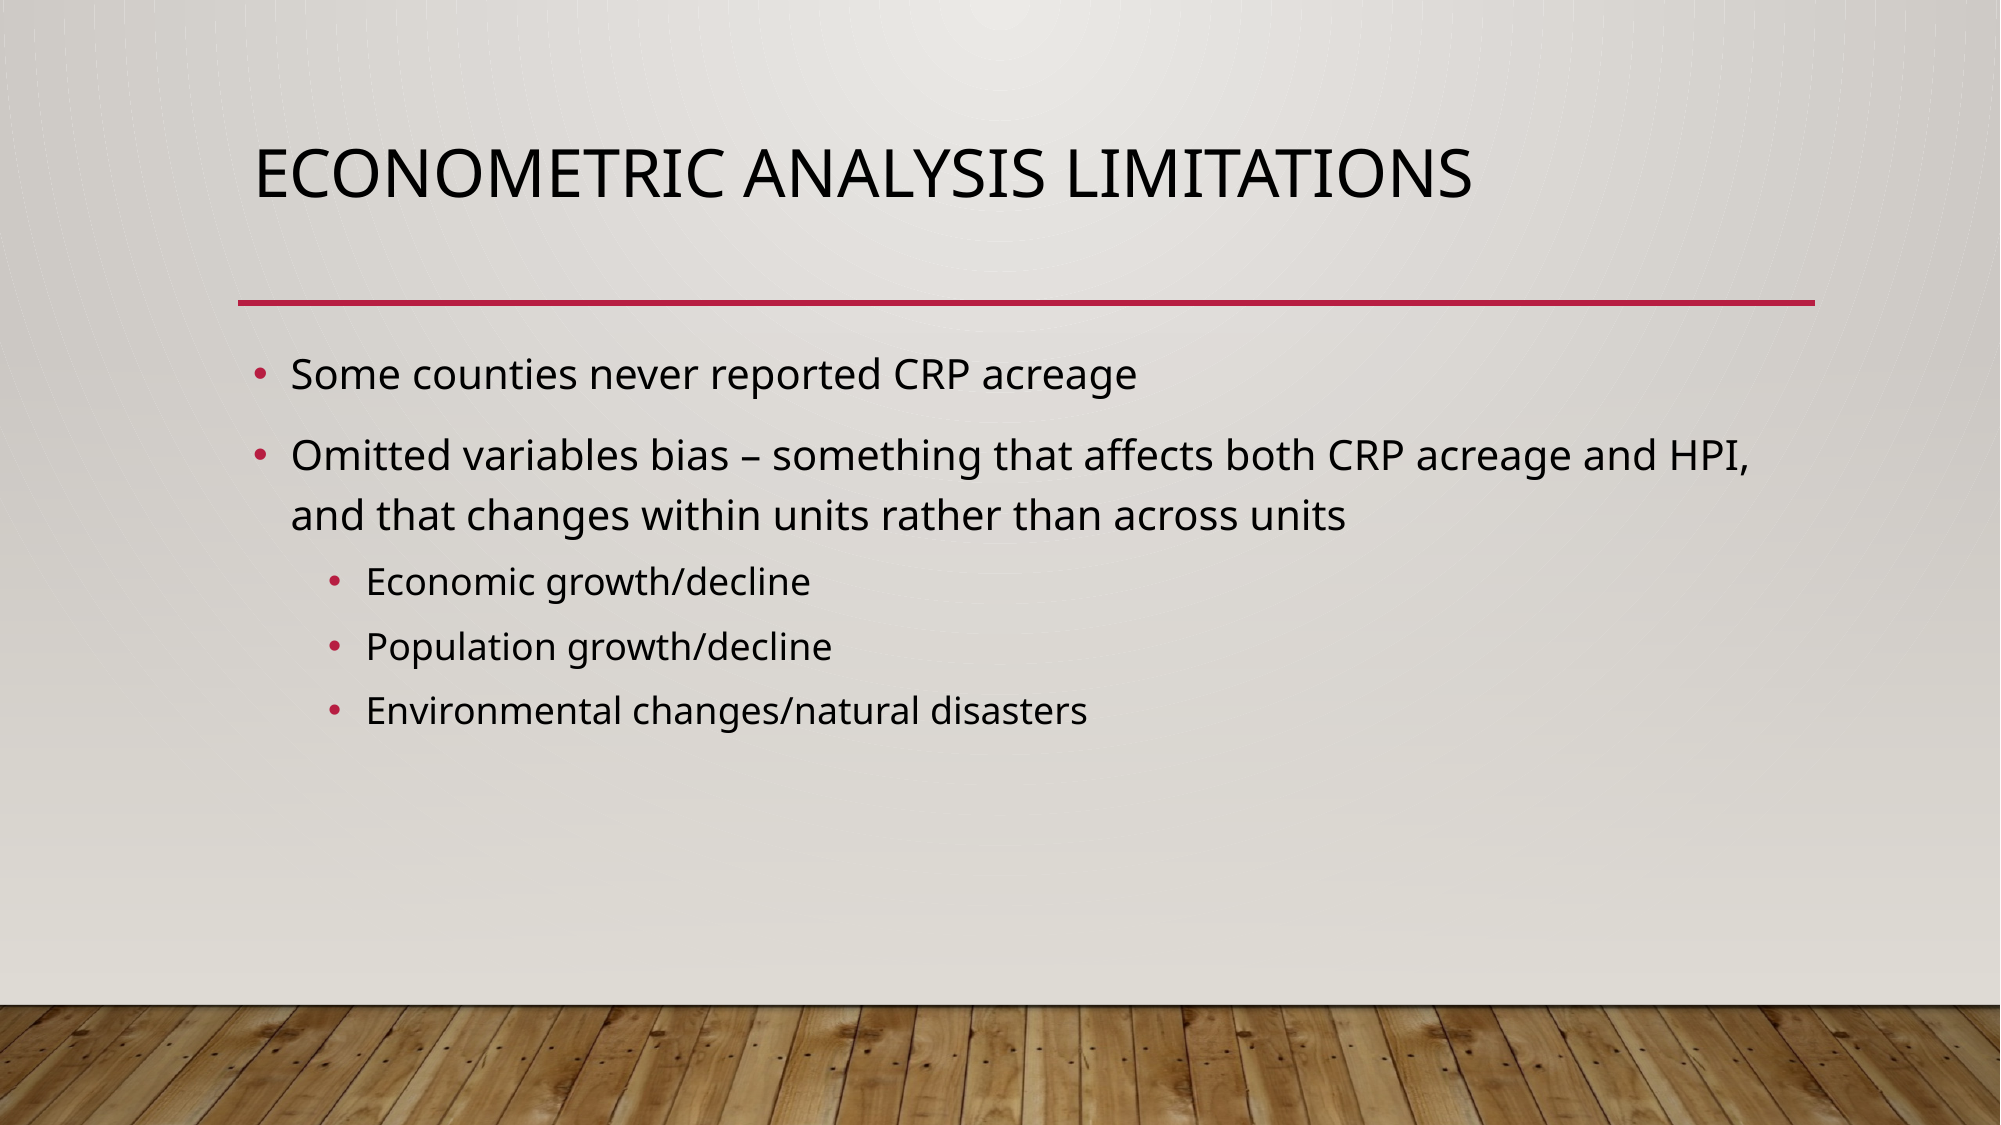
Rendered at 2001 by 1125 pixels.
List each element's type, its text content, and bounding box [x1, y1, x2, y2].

list Some counties never reported CRP acreage Omitted variables bias – something that affects both CRP acreage and HPI, and that changes within units rather than across units Economic growth/decline Population growth/decline Environmental changes/natural disasters [238, 330, 1814, 897]
title Econometric Analysis Limitations [238, 131, 1814, 305]
picture [0, 1005, 2000, 1125]
